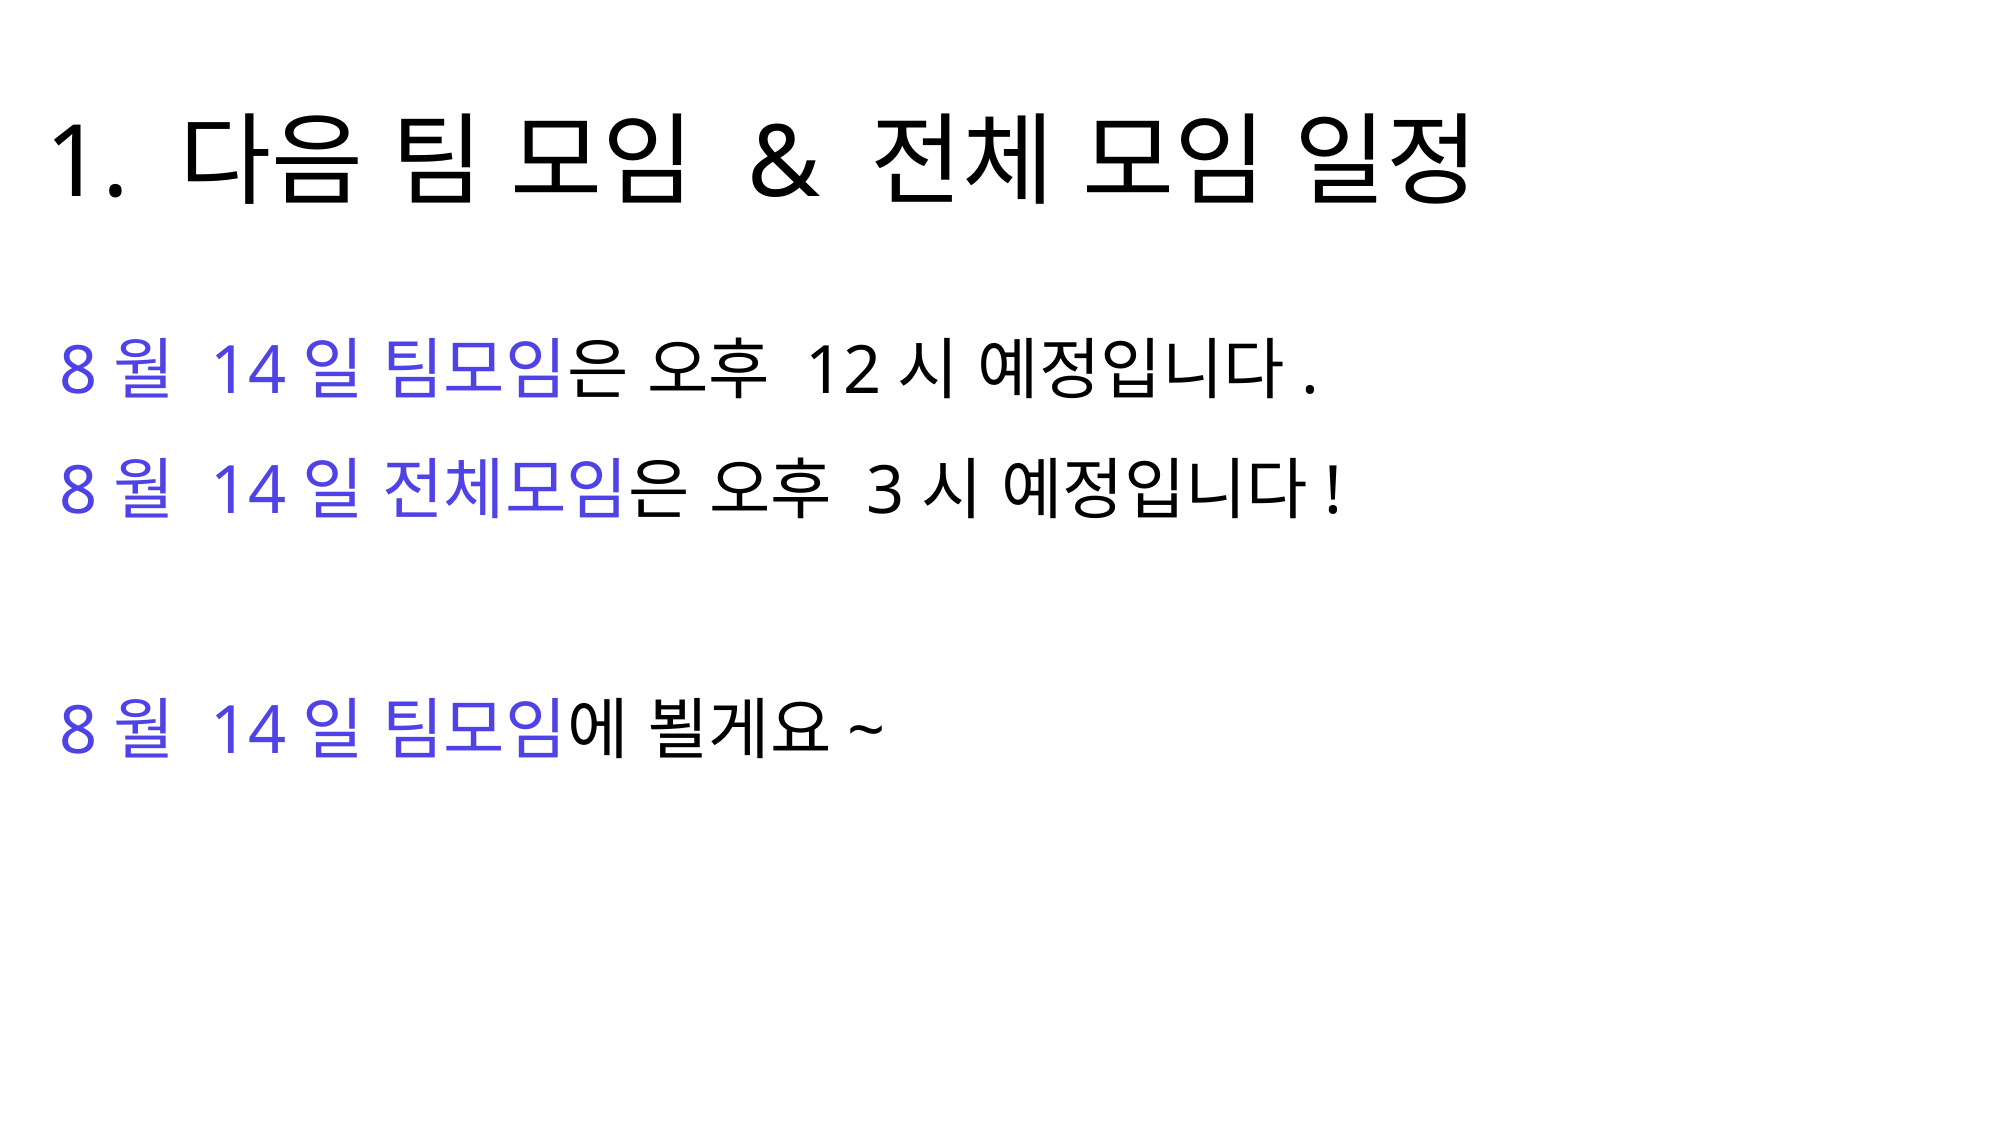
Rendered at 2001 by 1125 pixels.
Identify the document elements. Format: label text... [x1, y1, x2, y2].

text_box 1. 다음 팀 모임 & 전체 모임 일정 [30, 88, 1494, 224]
text_box 8월 14일 팀모임은 오후 12시 예정입니다. 8월 14일 전체모임은 오후 3시 예정입니다! 8월 14일 팀모임에 뵐게요~ [44, 279, 1951, 774]
